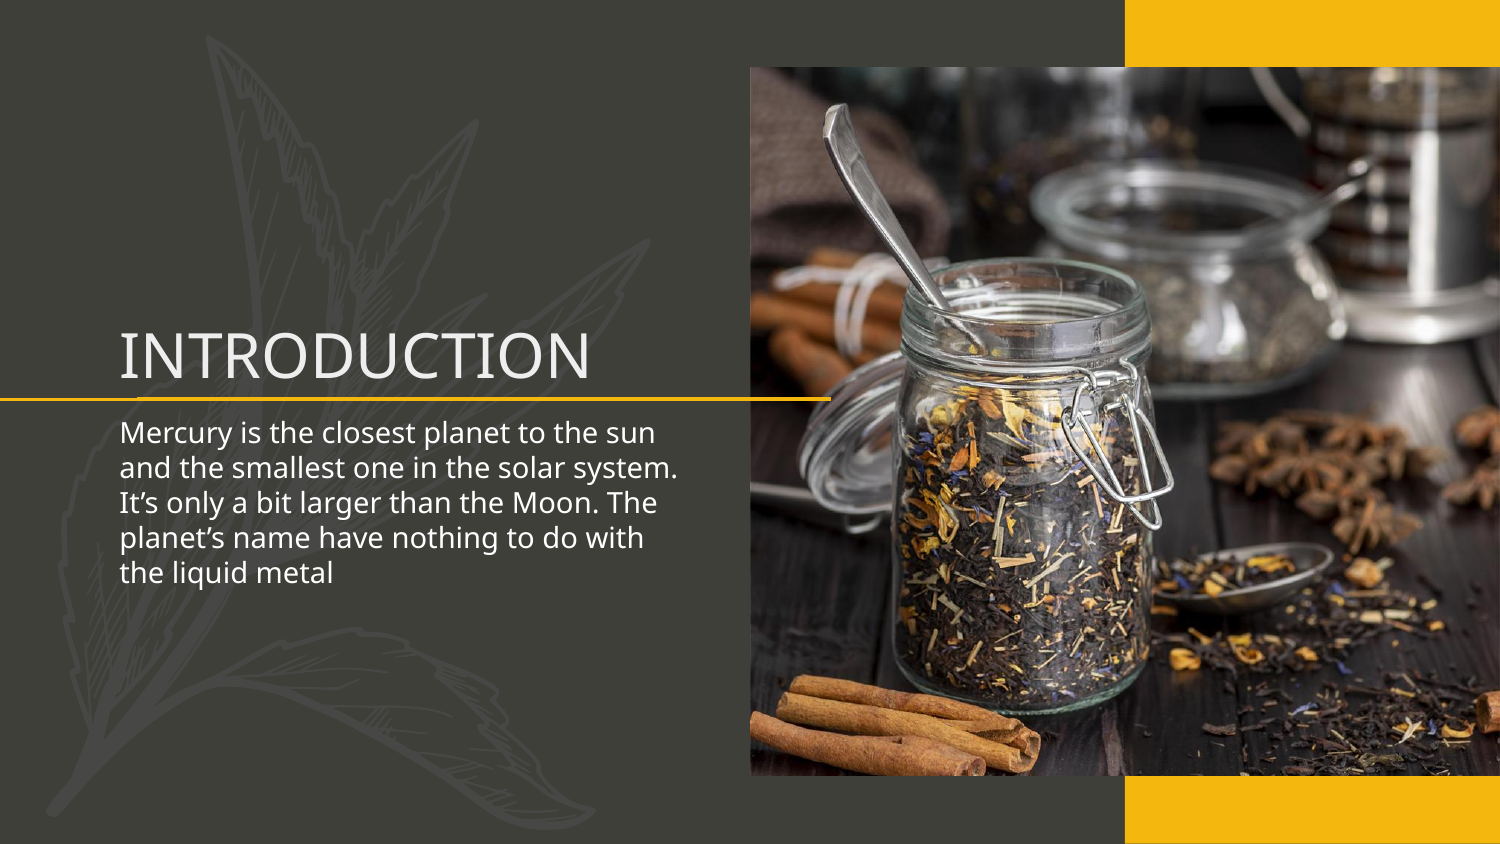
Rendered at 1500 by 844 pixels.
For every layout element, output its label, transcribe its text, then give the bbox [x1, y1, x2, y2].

title INTRODUCTION [104, 300, 744, 398]
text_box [104, 401, 699, 407]
picture [749, 67, 1500, 777]
list Mercury is the closest planet to the sun and the smallest one in the solar system. It’s only a bit larger than the Moon. The planet’s name have nothing to do with the liquid metal [104, 407, 699, 750]
